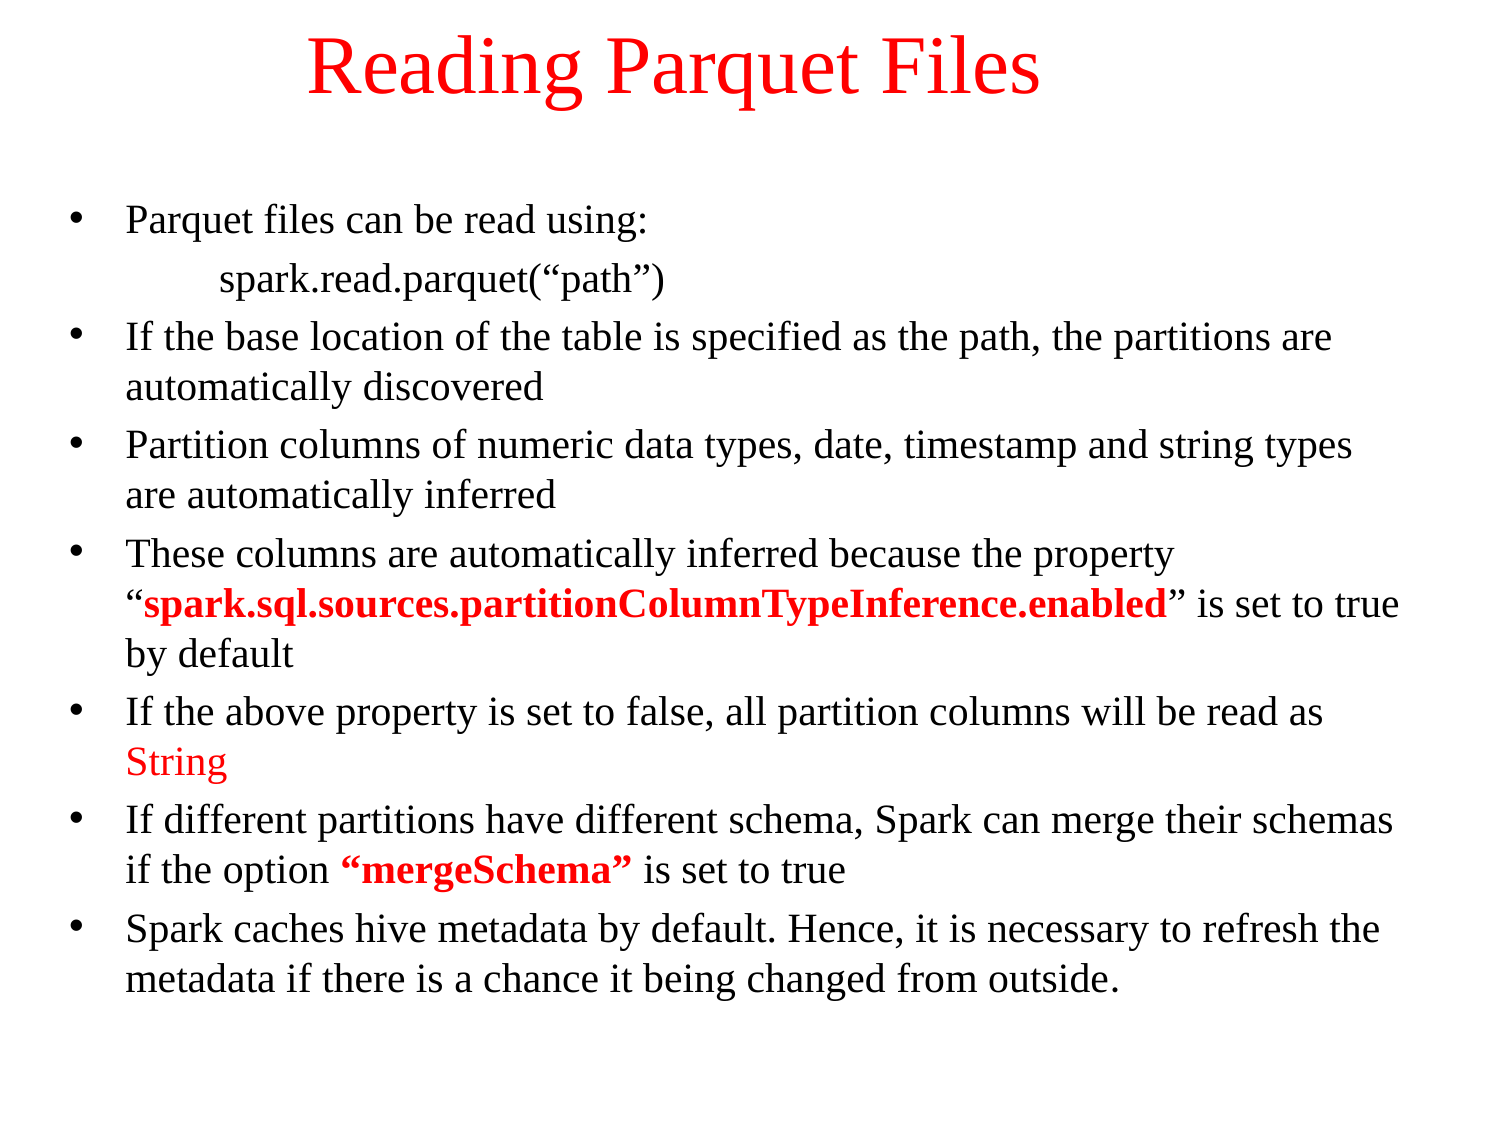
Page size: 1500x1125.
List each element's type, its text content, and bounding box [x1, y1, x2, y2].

title Reading Parquet Files [0, 0, 1350, 121]
list Parquet files can be read using: spark.read.parquet(“path”) If the base location of the table is specified as the path, the partitions are automatically discovered Partition columns of numeric data types, date, timestamp and string types are automatically inferred These columns are automatically inferred because the property “spark.sql.sources.partitionColumnTypeInference.enabled” is set to true by default If the above property is set to false, all partition columns will be read as String If different partitions have different schema, Spark can merge their schemas if the option “mergeSchema” is set to true Spark caches hive metadata by default. Hence, it is necessary to refresh the metadata if there is a chance it being changed from outside. [54, 184, 1425, 1059]
